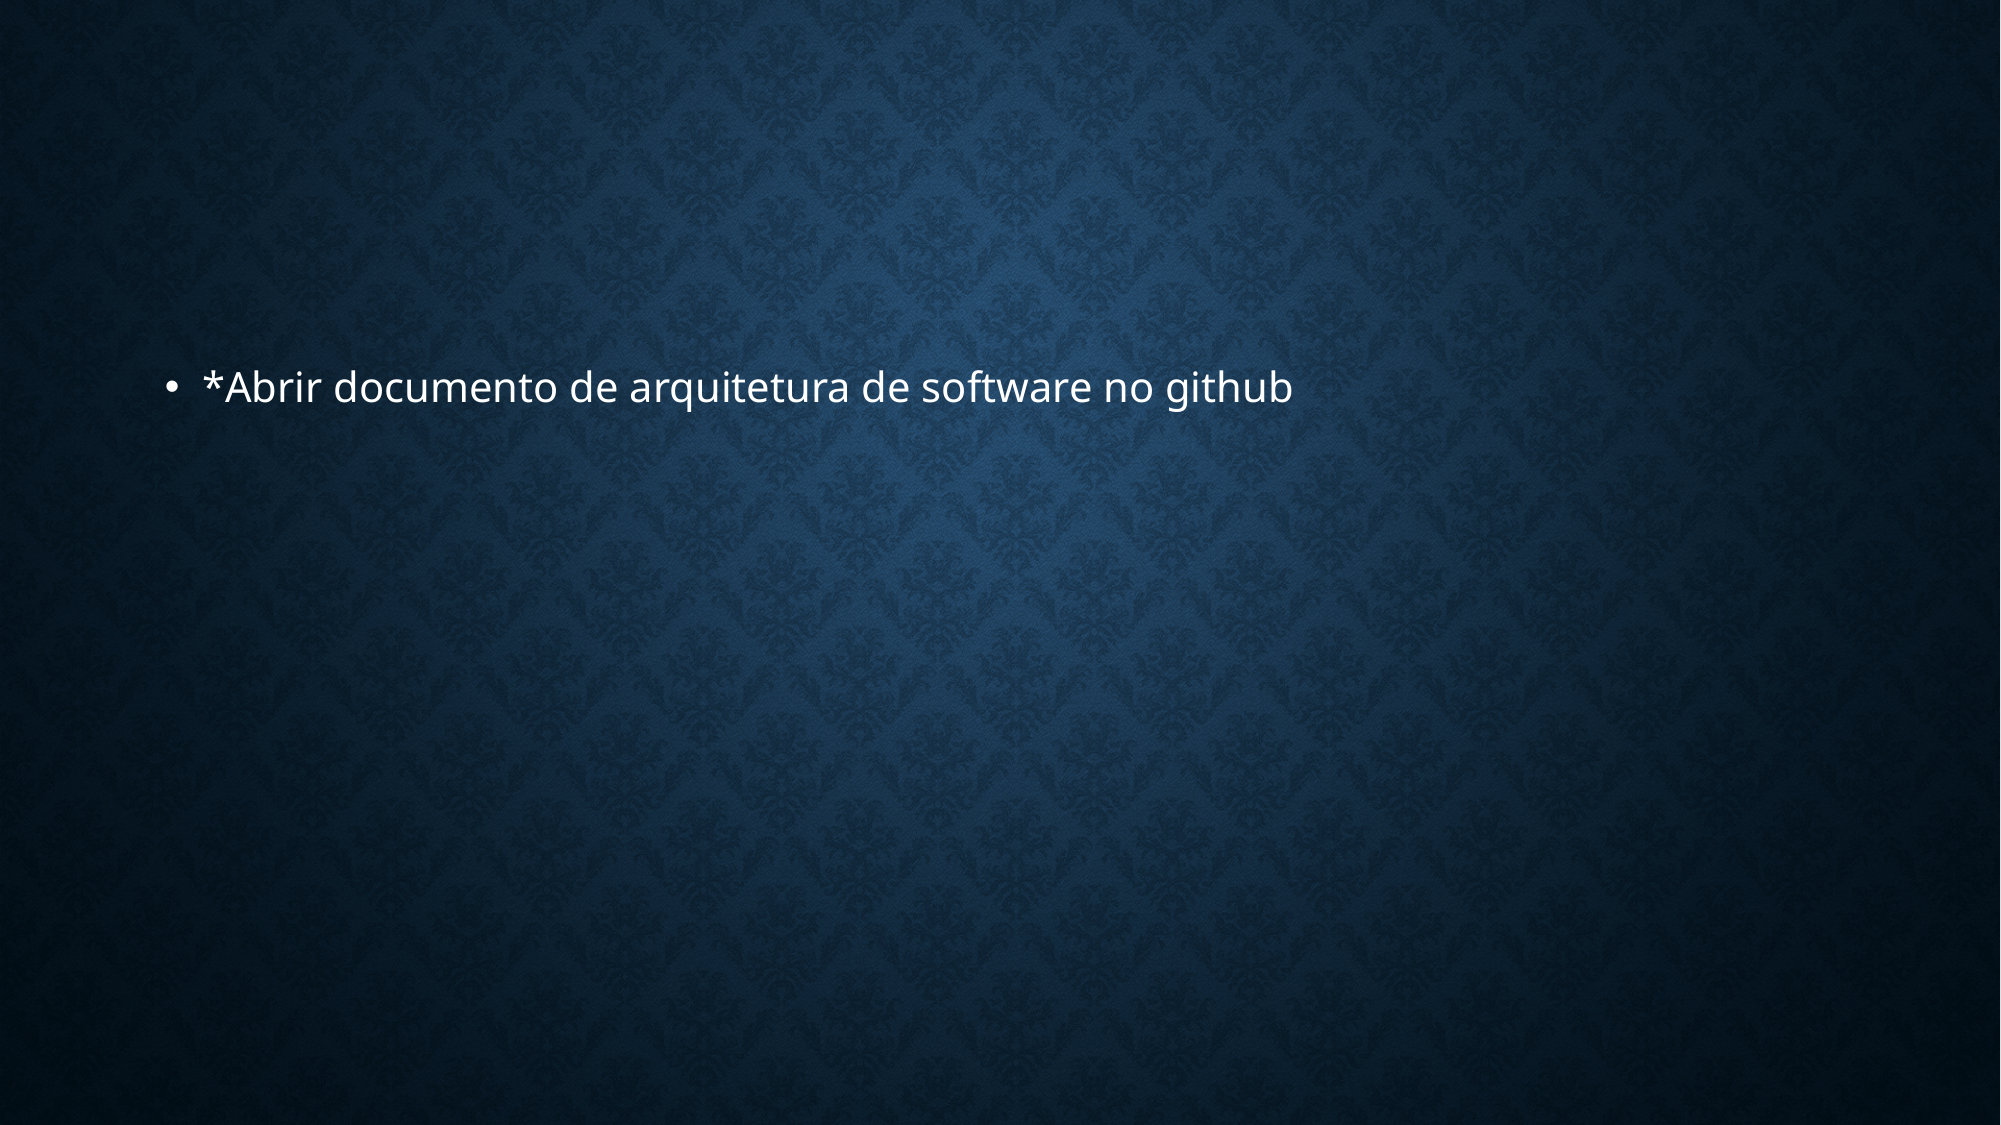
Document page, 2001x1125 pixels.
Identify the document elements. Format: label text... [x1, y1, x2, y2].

list *Abrir documento de arquitetura de software no github [149, 343, 1849, 950]
